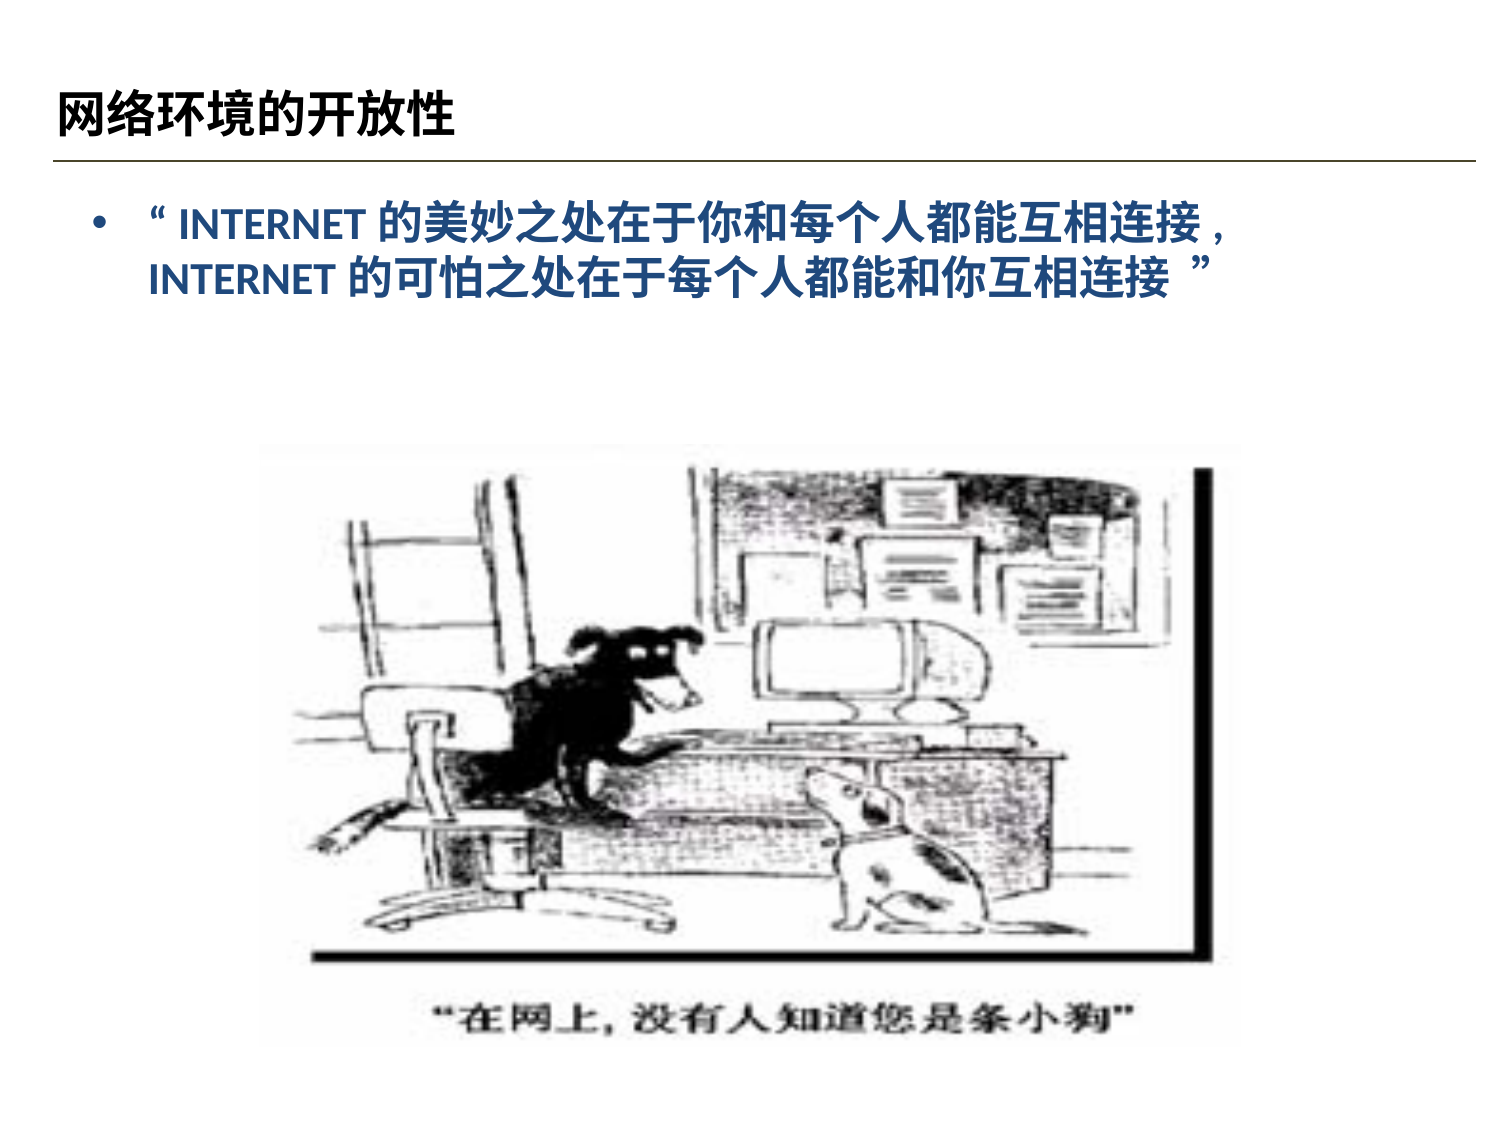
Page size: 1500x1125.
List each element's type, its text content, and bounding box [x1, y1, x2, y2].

list “ INTERNET的美妙之处在于你和每个人都能互相连接, INTERNET的可怕之处在于每个人都能和你互相连接 ” [76, 186, 1427, 929]
picture [259, 444, 1241, 1048]
title 网络环境的开放性 [41, 42, 1392, 183]
